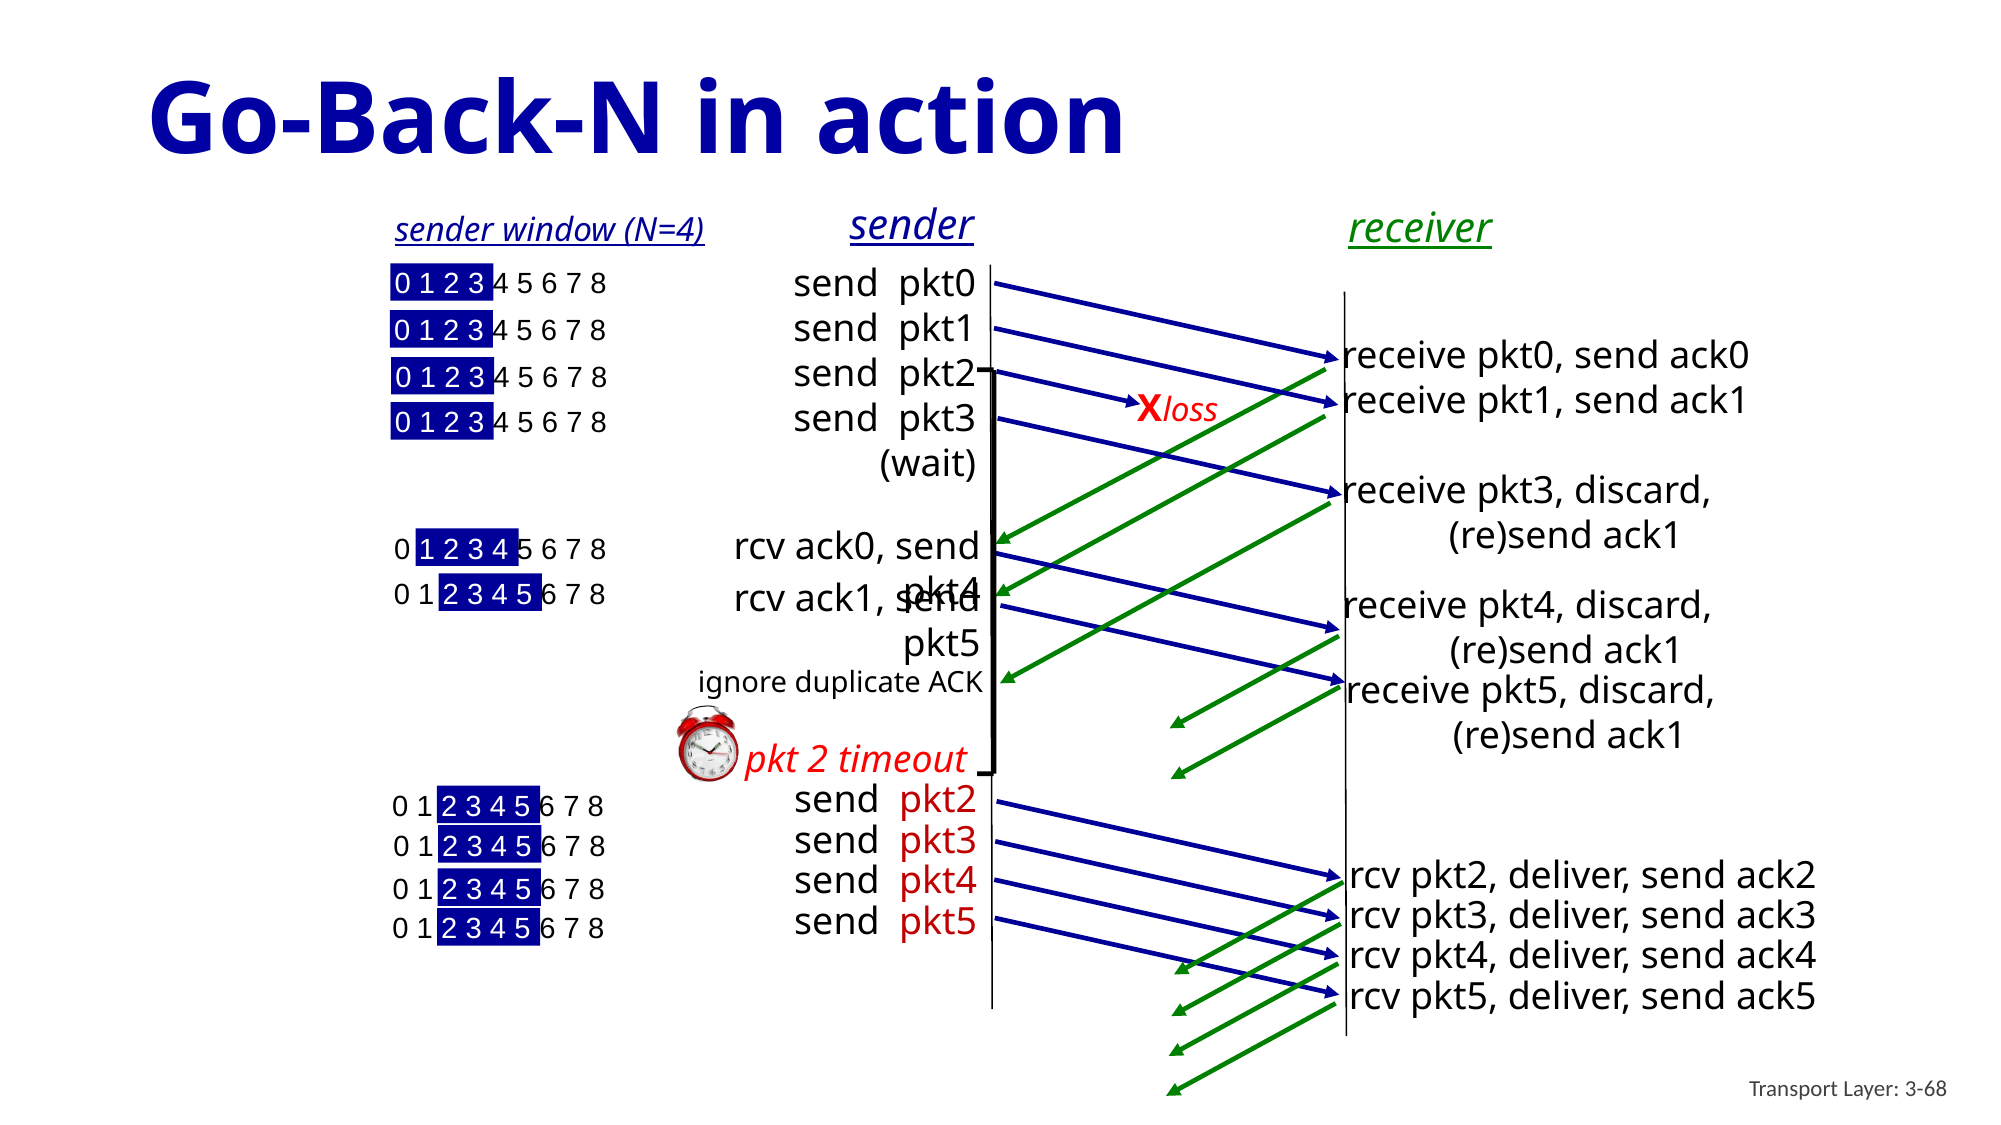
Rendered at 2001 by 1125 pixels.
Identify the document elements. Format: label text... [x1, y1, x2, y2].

text_box send pkt2 send pkt3 send pkt4 send pkt5 [779, 787, 992, 950]
text_box sender [834, 190, 989, 256]
text_box receive pkt4, discard, (re)send ack1 [1327, 573, 1738, 659]
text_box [380, 257, 630, 447]
slide_number Transport Layer: 3-68 [1512, 1056, 1963, 1117]
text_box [994, 801, 1342, 995]
title Go-Back-N in action [131, 47, 1952, 195]
text_box receiver [1333, 193, 1507, 259]
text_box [380, 514, 996, 566]
text_box rcv pkt2, deliver, send ack2 rcv pkt3, deliver, send ack3 rcv pkt4, deliver, send ack4 rcv pkt5, deliver, send ack5 [1342, 848, 1832, 1025]
text_box receive pkt5, discard, (re)send ack1 [1340, 659, 1741, 764]
text_box [997, 495, 1088, 544]
text_box [999, 502, 1331, 684]
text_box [669, 627, 994, 787]
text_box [1169, 635, 1340, 780]
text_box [669, 369, 994, 514]
text_box send pkt0 send pkt1 send pkt2 send pkt3 (wait) [778, 251, 992, 369]
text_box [378, 779, 628, 953]
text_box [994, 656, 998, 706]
text_box receive pkt0, send ack0 receive pkt1, send ack1 receive pkt3, discard, (re)send ack1 [1326, 323, 1765, 564]
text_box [1166, 881, 1344, 1096]
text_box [379, 566, 996, 627]
text_box sender window (N=4) [379, 200, 720, 256]
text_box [993, 282, 1343, 495]
text_box [997, 566, 1051, 597]
